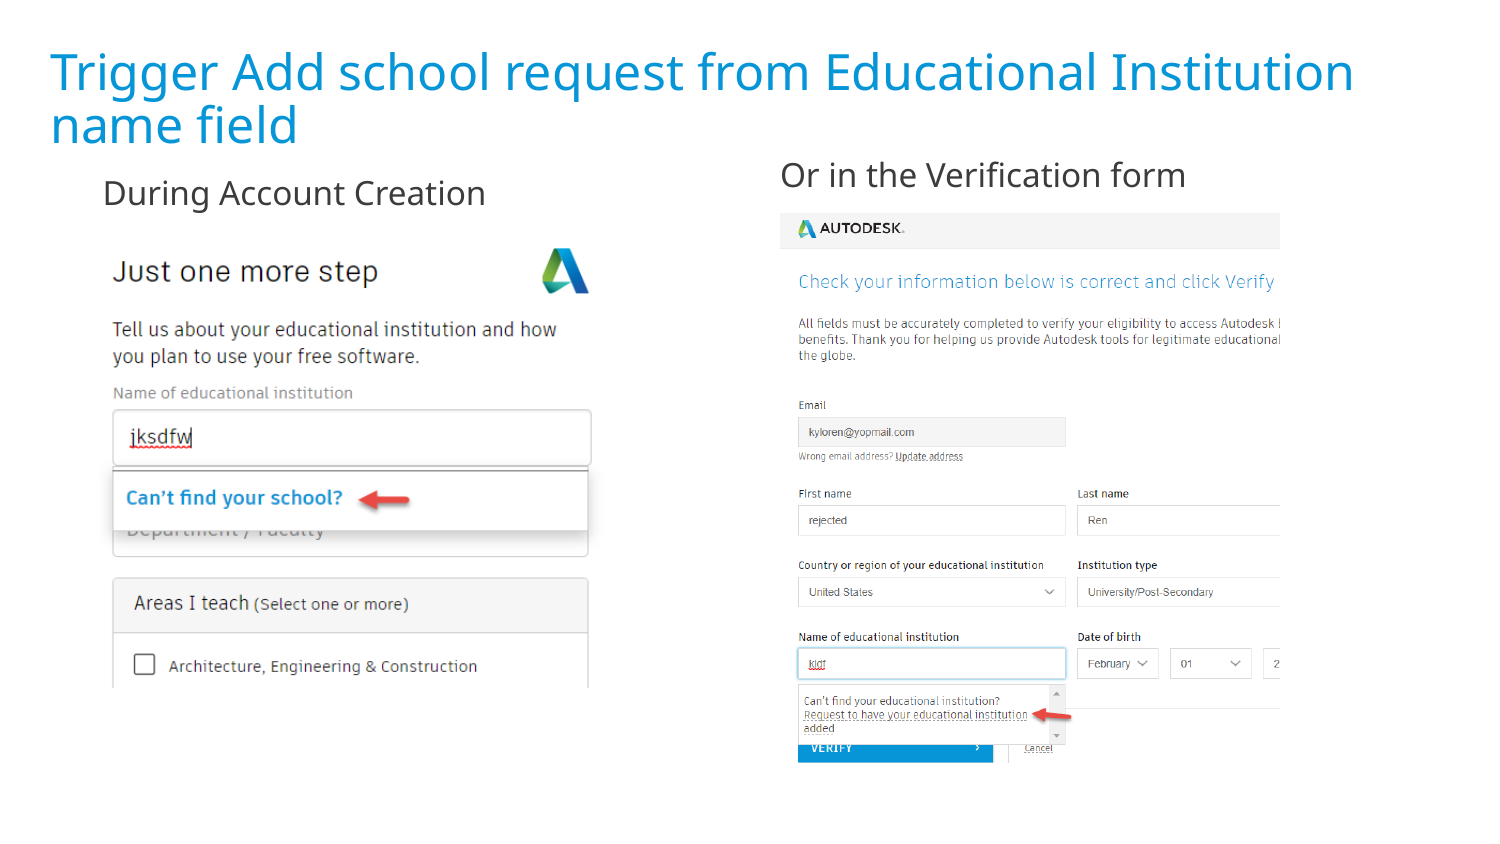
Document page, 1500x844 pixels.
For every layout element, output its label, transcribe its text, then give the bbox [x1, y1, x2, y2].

picture [780, 213, 1280, 764]
title Trigger Add school request from Educational Institution name field [50, 46, 1450, 122]
text_box Or in the Verification form [780, 159, 1234, 196]
picture [89, 213, 611, 688]
text_box During Account Creation [102, 177, 557, 213]
